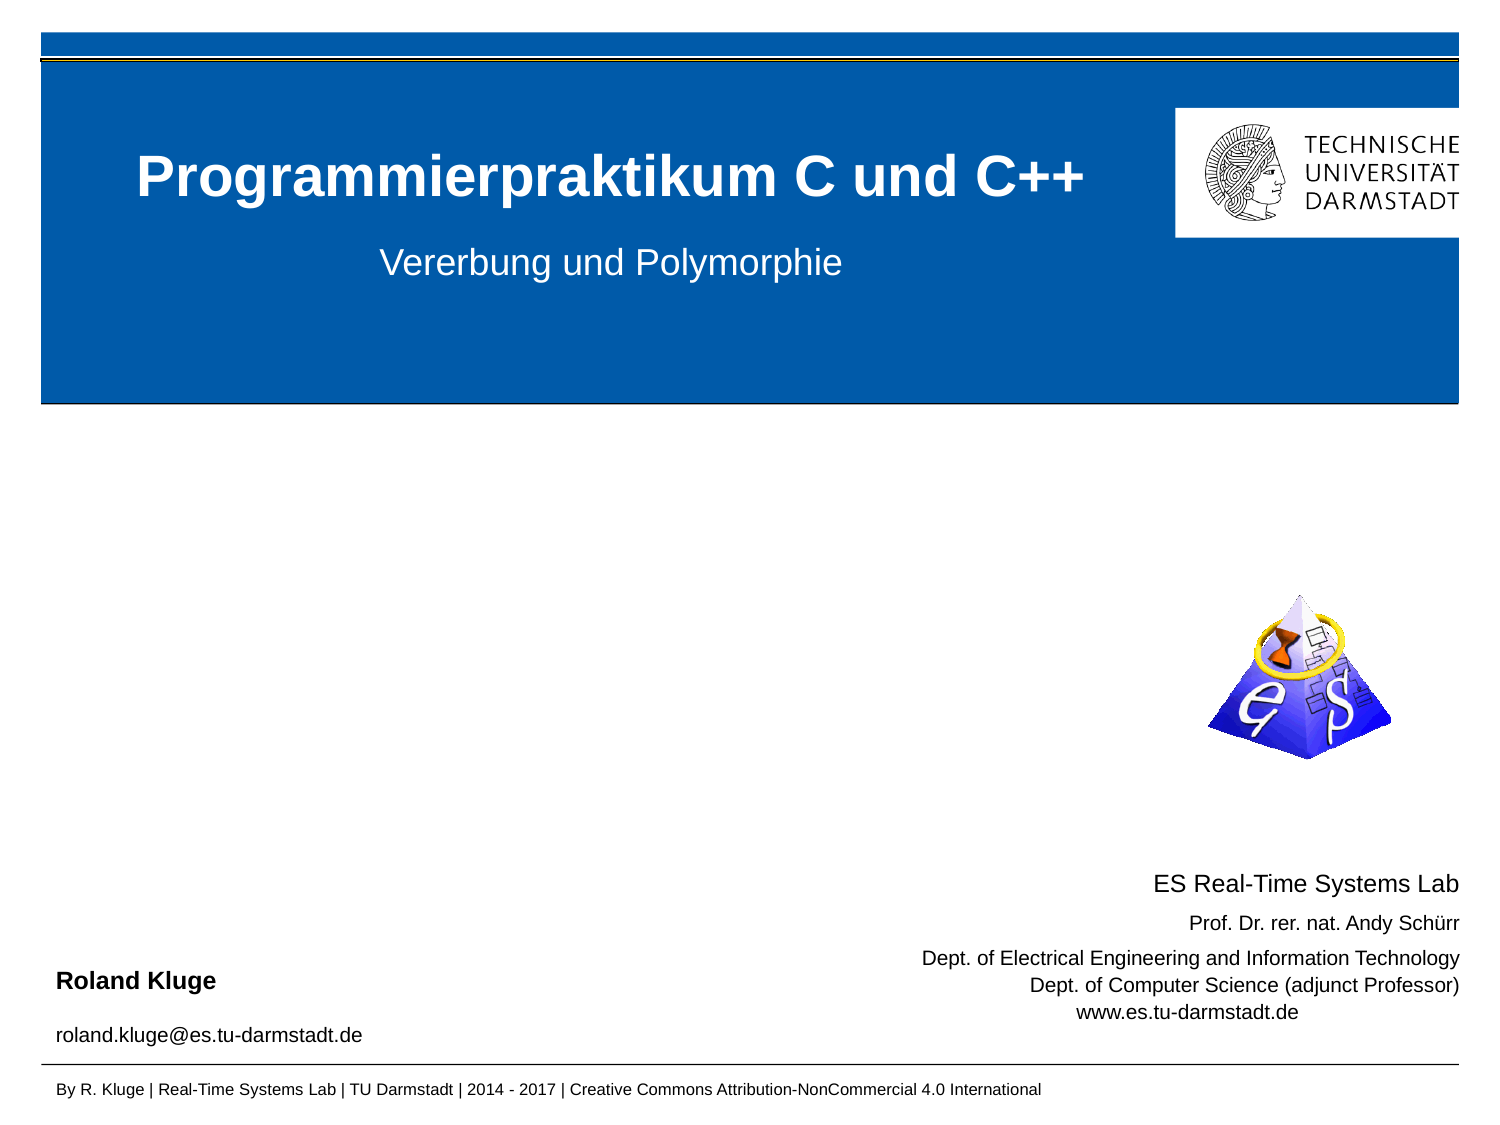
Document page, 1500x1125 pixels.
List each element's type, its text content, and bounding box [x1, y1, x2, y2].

title Programmierpraktikum C und C++ [58, 61, 1164, 209]
picture [1208, 591, 1391, 760]
subtitle Vererbung und Polymorphie [58, 237, 1164, 393]
picture [1176, 107, 1484, 238]
